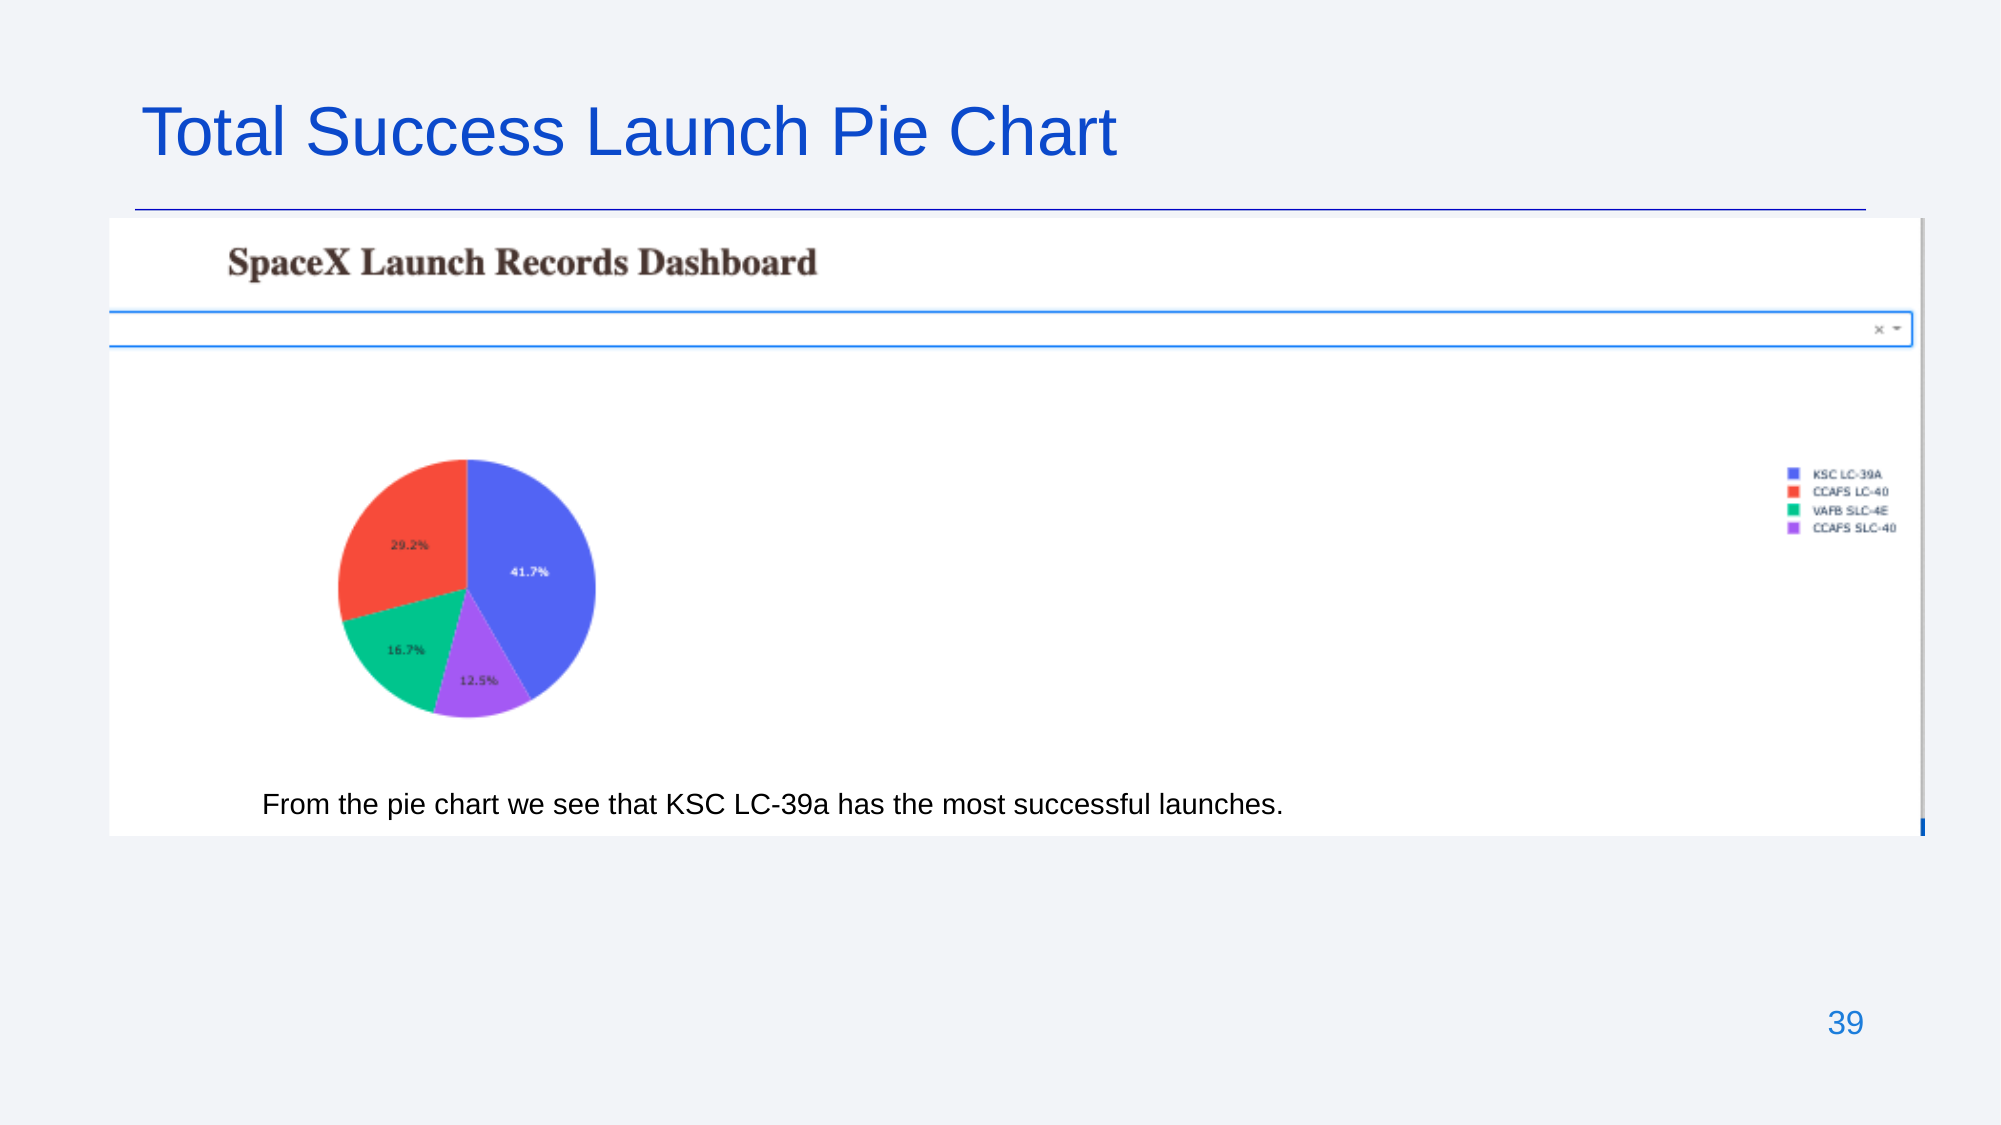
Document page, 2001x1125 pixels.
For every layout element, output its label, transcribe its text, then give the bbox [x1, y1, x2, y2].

slide_number ‹#› [1429, 988, 1880, 1055]
text_box Total Success Launch Pie Chart [126, 88, 1852, 179]
picture [0, 0, 2001, 1125]
